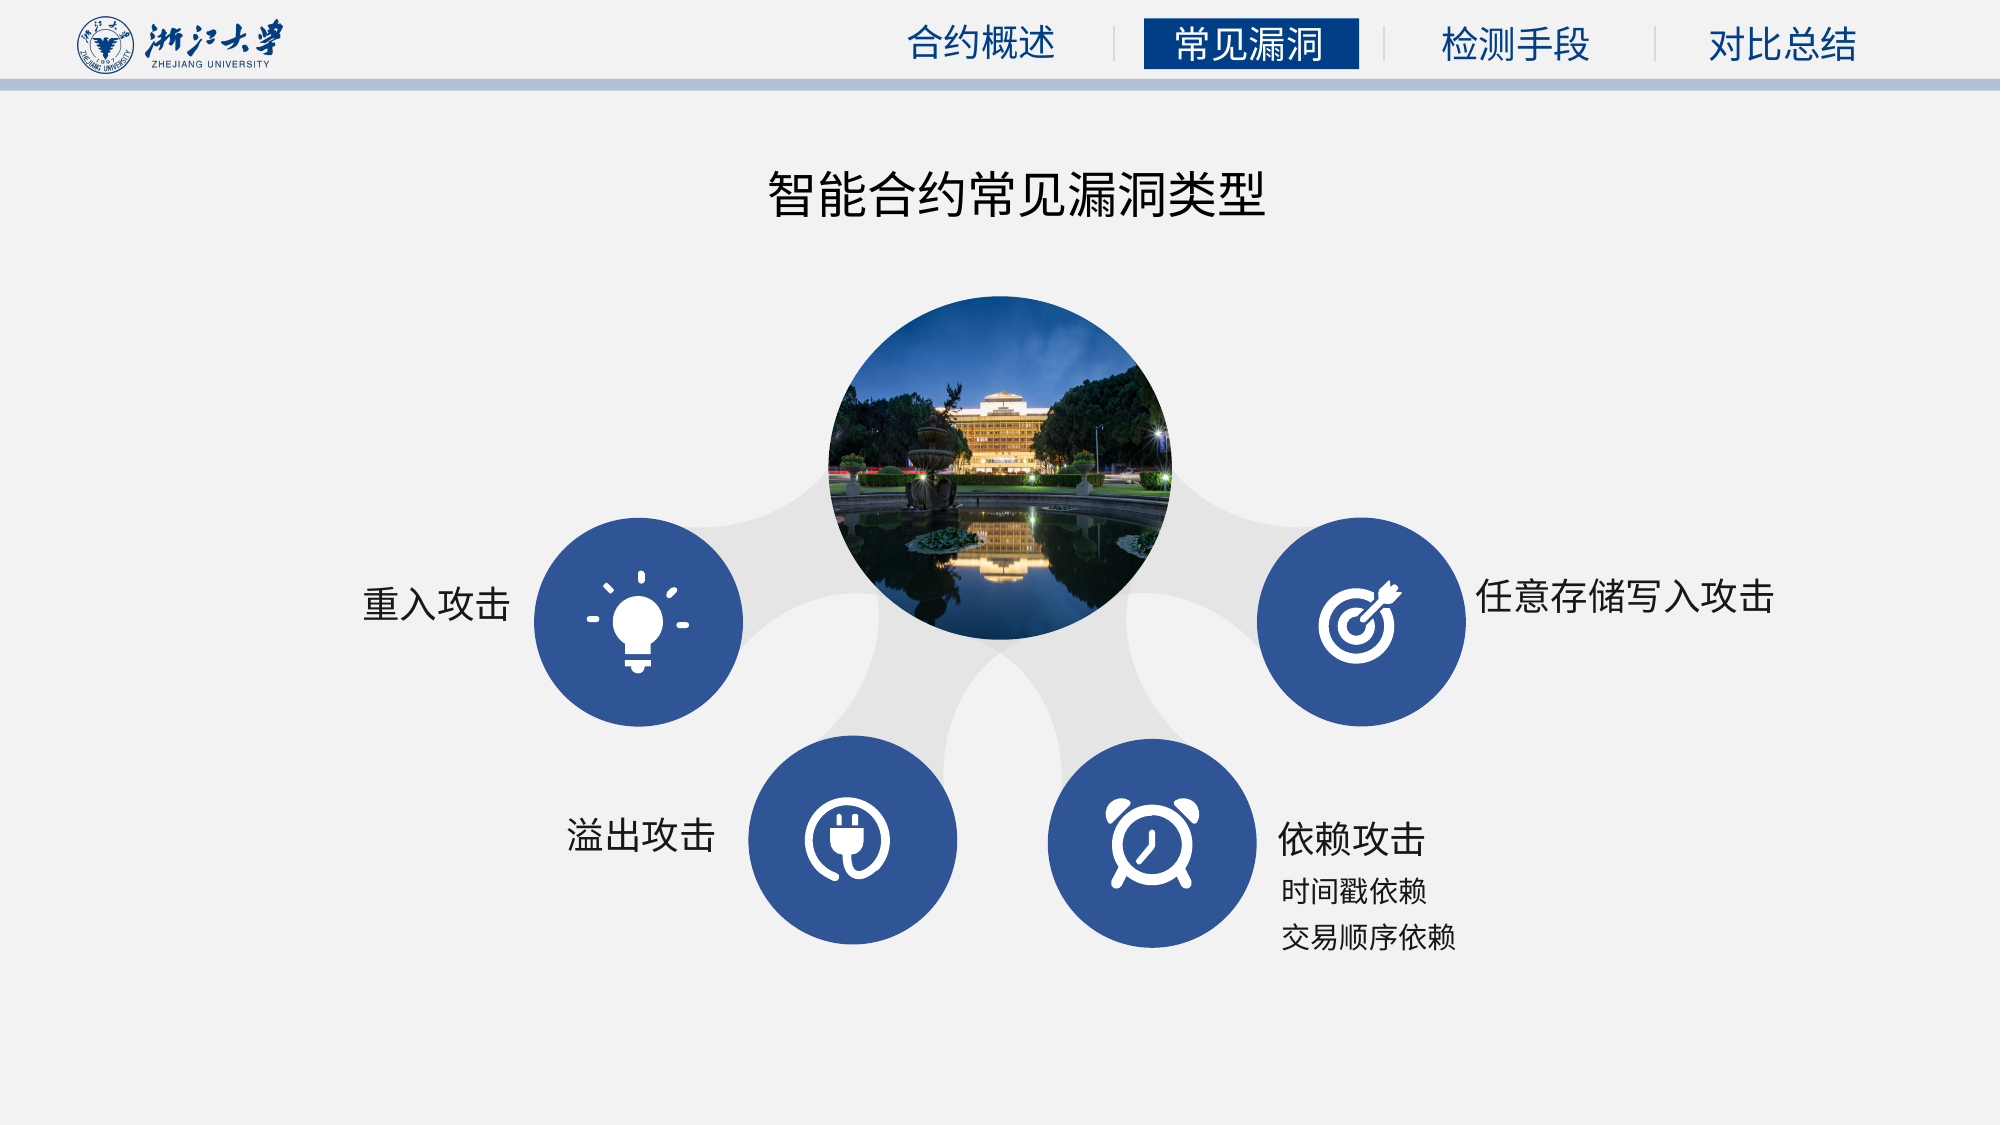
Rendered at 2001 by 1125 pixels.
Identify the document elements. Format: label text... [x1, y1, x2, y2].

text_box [142, 573, 530, 677]
picture [77, 16, 283, 74]
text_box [1109, 461, 1466, 727]
text_box 溢出攻击 [347, 804, 732, 865]
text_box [534, 461, 891, 727]
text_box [1266, 565, 1846, 959]
text_box [0, 78, 2000, 92]
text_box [995, 589, 1257, 948]
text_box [1262, 808, 1653, 908]
text_box 智能合约常见漏洞类型 [707, 156, 1328, 231]
text_box [828, 296, 1172, 589]
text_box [888, 11, 1877, 75]
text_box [748, 586, 1010, 945]
